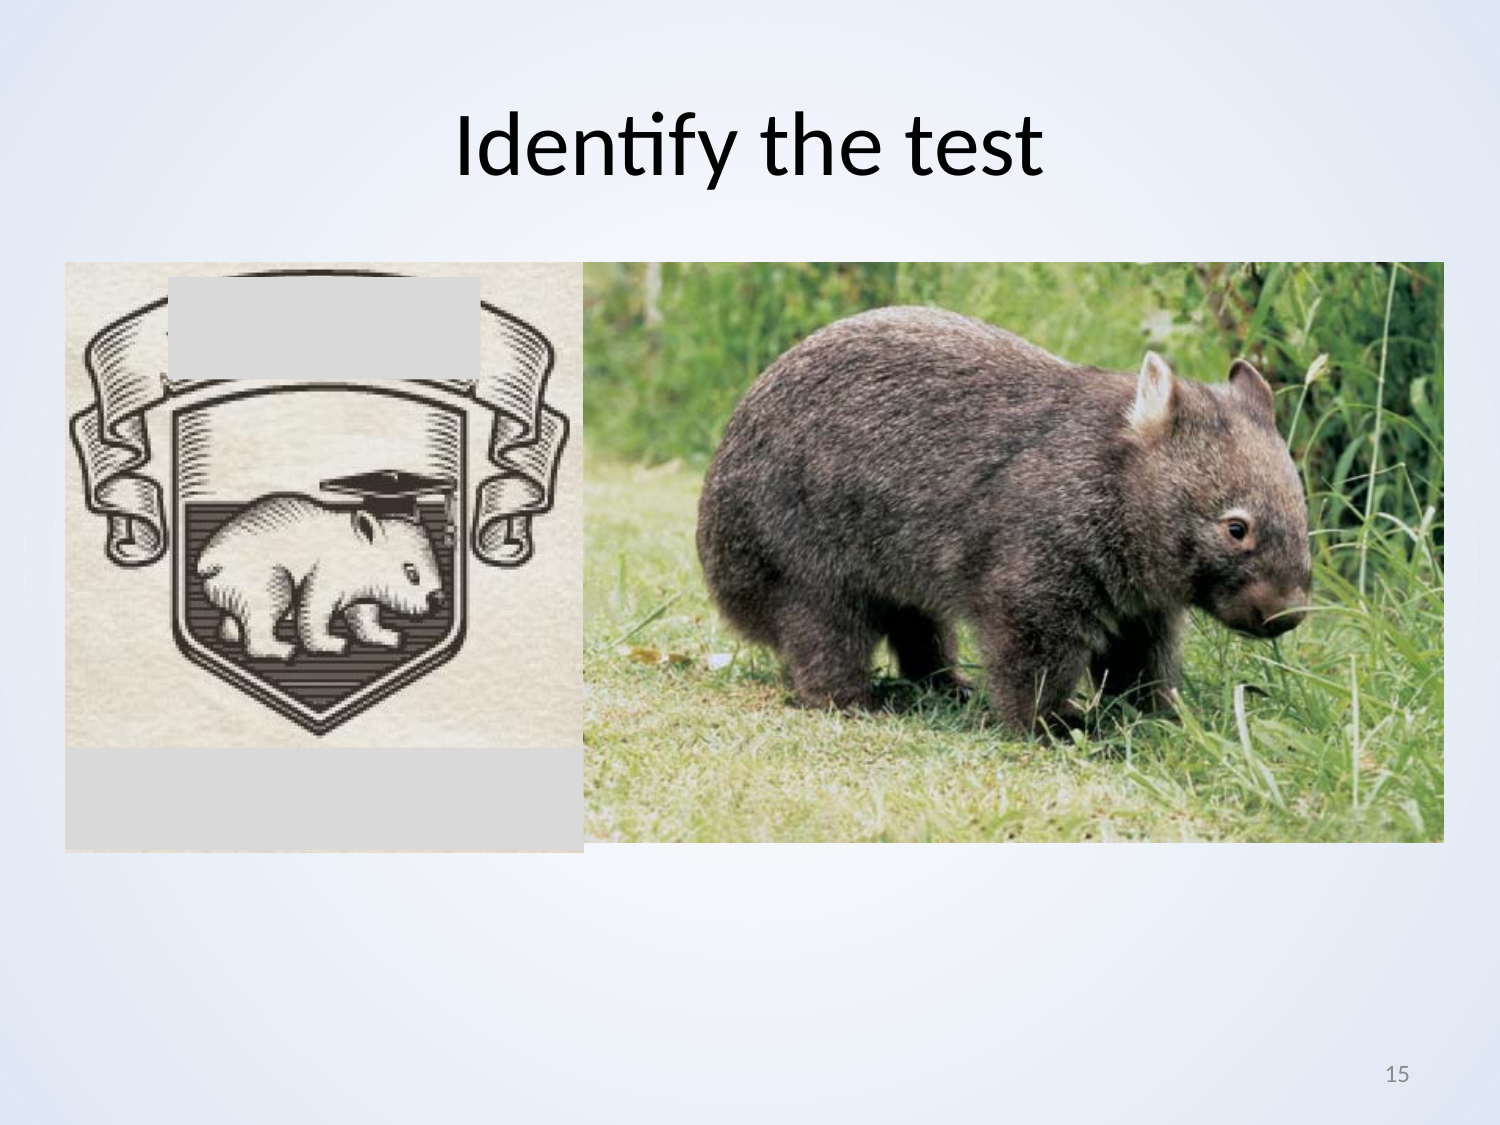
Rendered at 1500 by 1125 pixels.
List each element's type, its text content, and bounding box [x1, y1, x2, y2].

slide_number 15 [1074, 1042, 1425, 1103]
title Identify the test [75, 45, 1425, 233]
picture [64, 262, 1444, 854]
